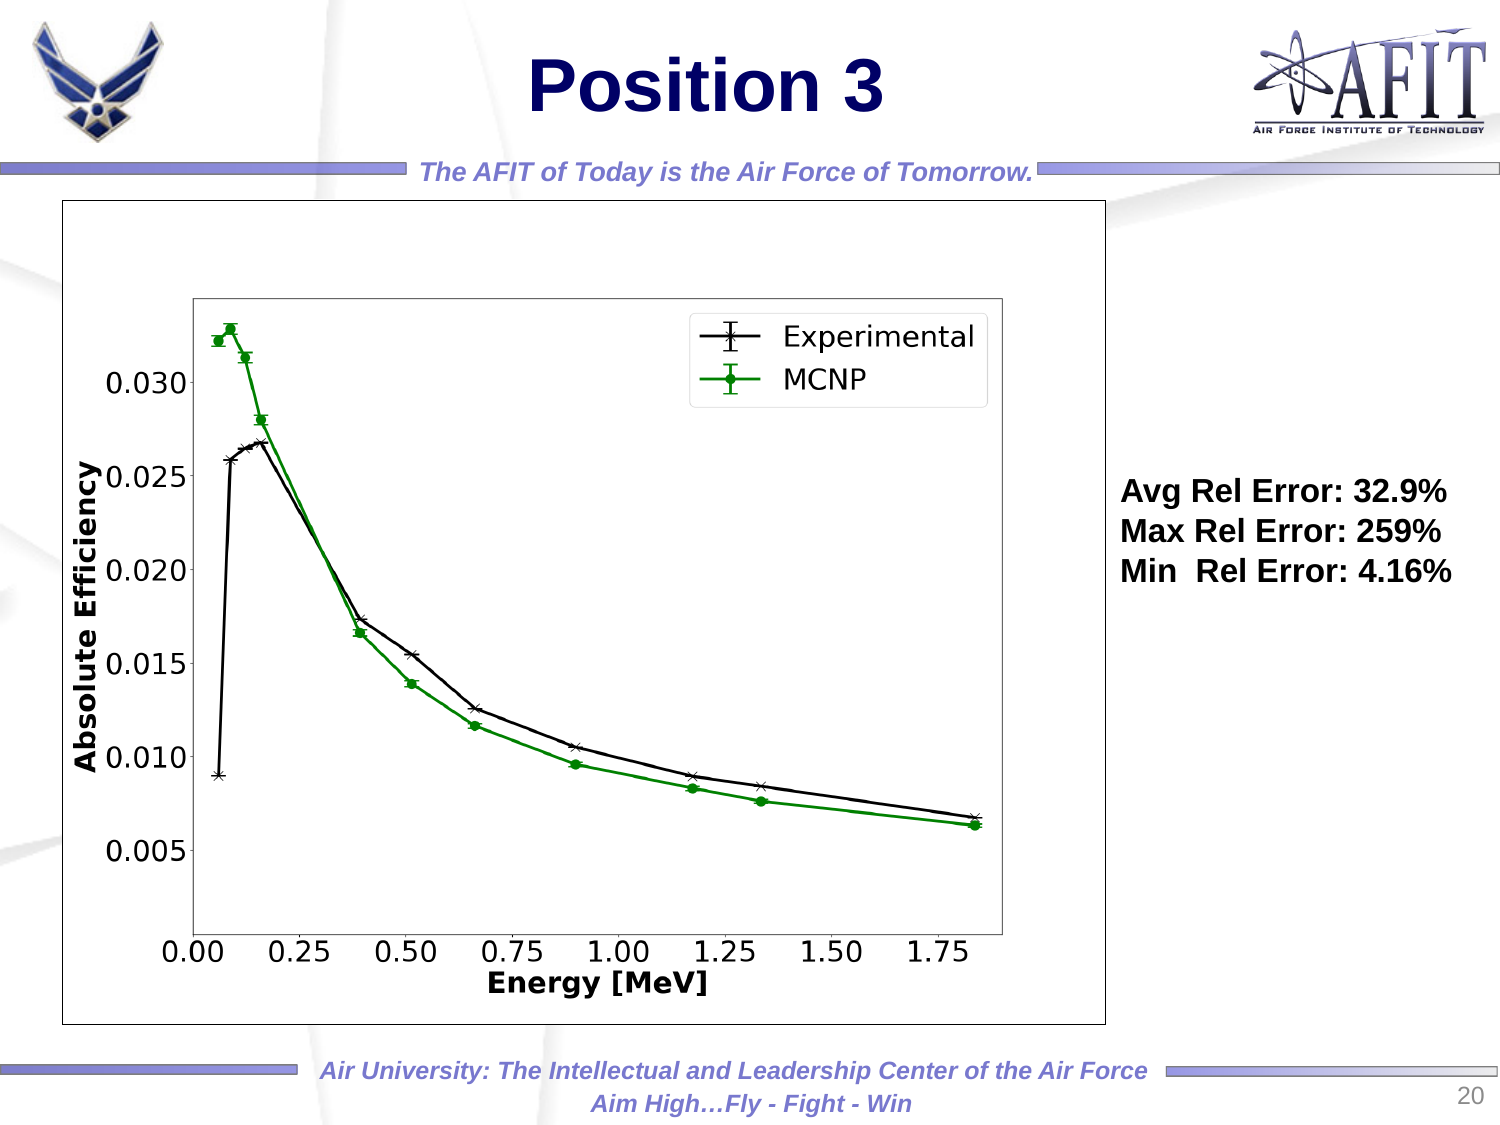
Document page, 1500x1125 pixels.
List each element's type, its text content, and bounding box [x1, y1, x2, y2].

picture [62, 199, 1106, 1026]
slide_number 20 [1149, 1065, 1500, 1125]
text_box Avg Rel Error: 32.9% Max Rel Error: 259% Min Rel Error: 4.16% [1110, 462, 1500, 597]
title Position 3 [162, 0, 1251, 163]
picture [32, 21, 162, 143]
